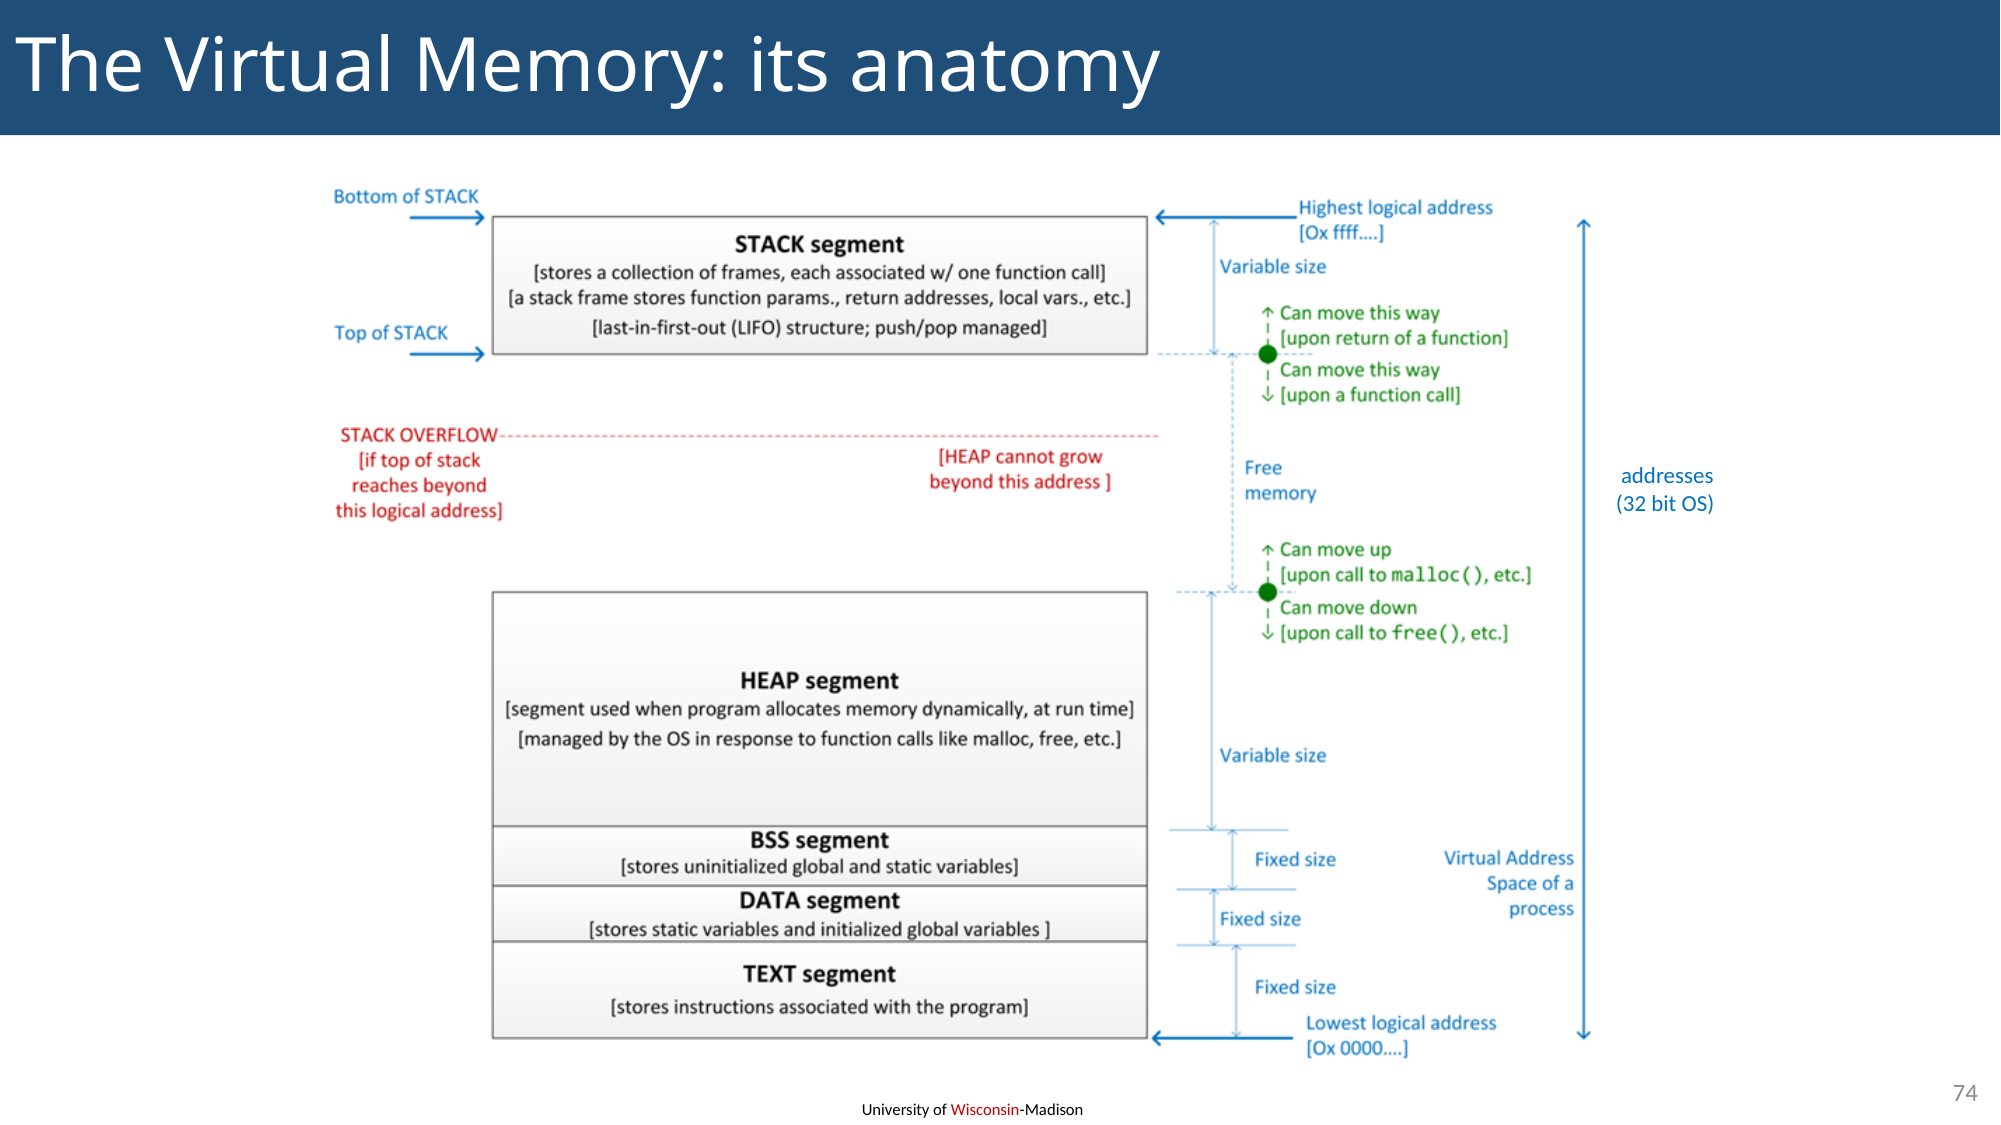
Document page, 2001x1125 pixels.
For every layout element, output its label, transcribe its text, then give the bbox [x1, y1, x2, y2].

picture [333, 181, 1591, 1061]
title The Virtual Memory: its anatomy [0, 0, 2000, 136]
slide_number 74 [1879, 1069, 1994, 1114]
